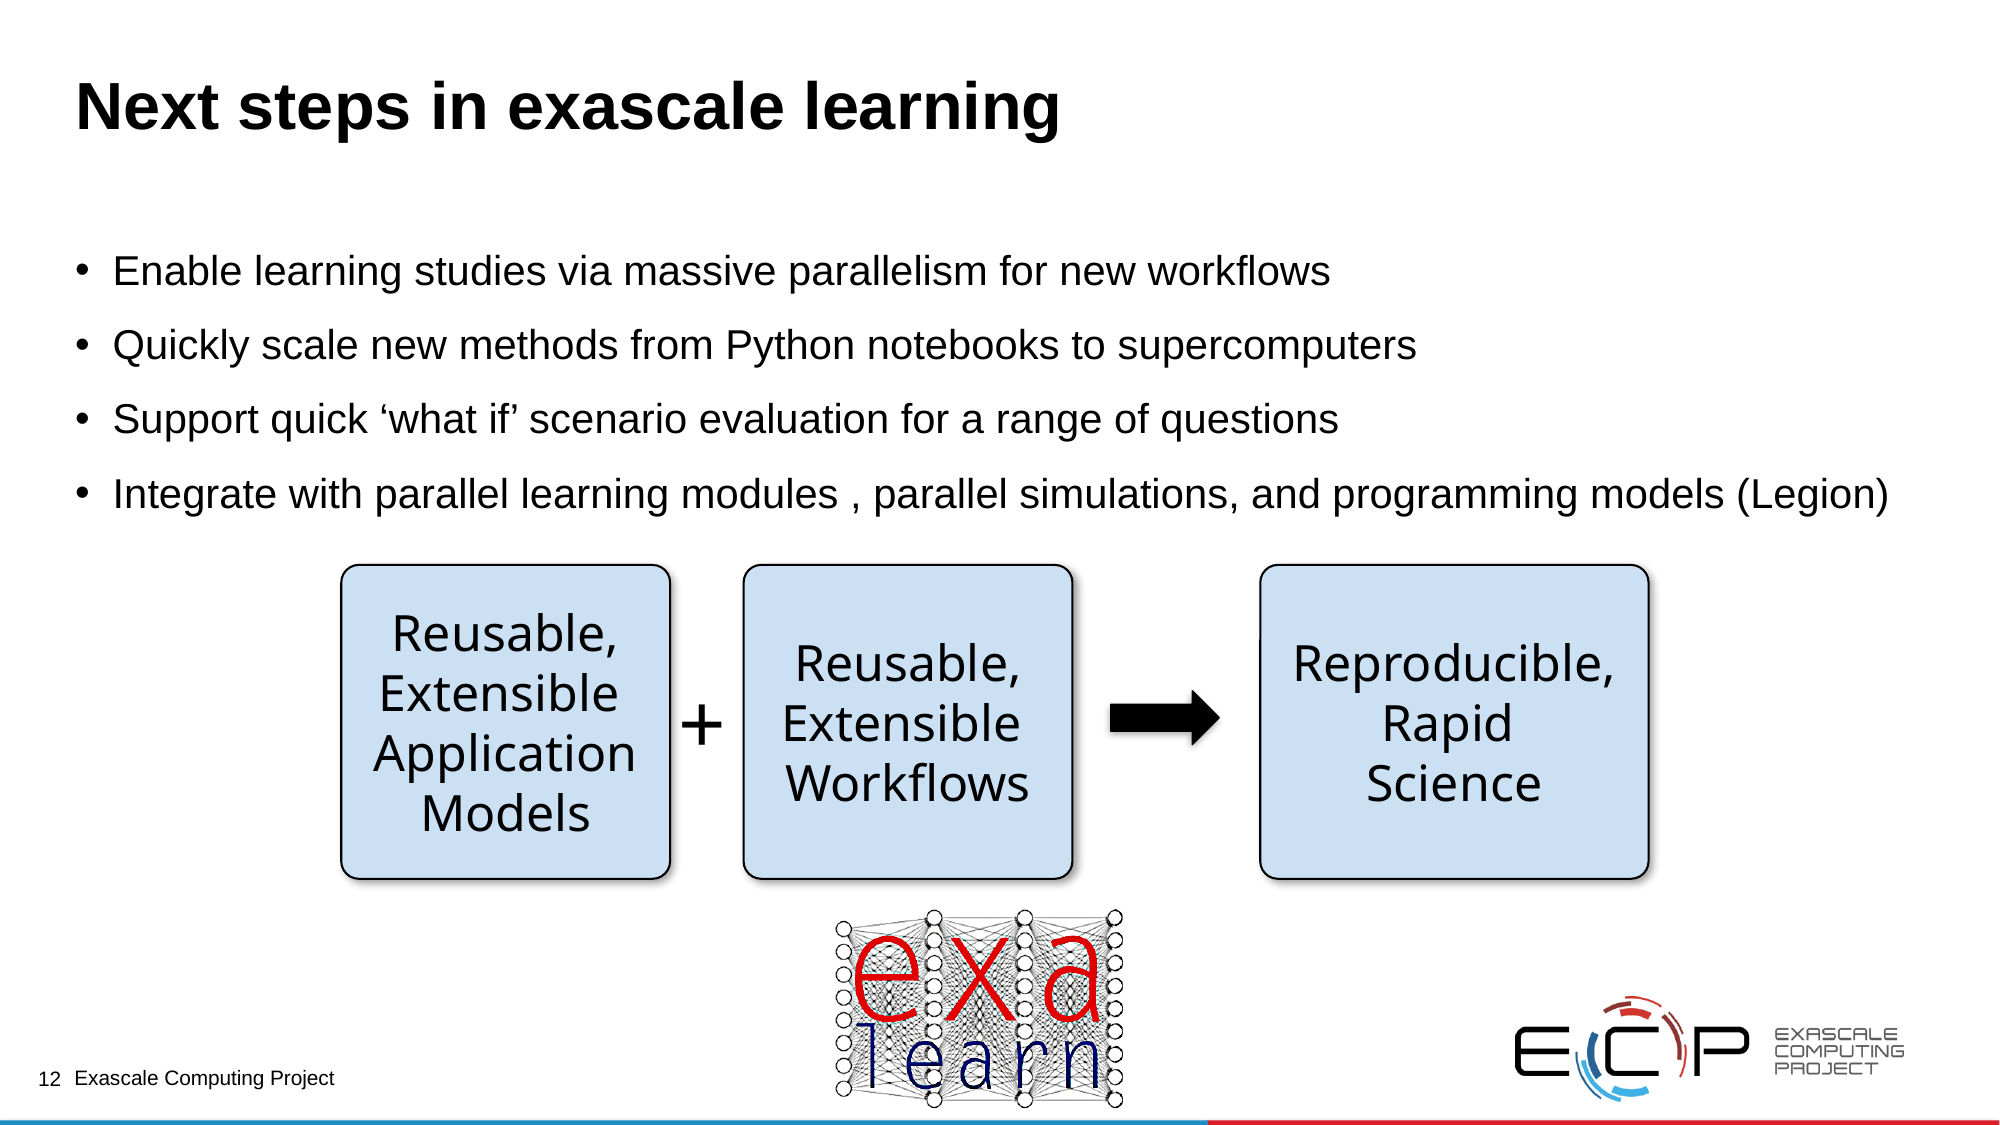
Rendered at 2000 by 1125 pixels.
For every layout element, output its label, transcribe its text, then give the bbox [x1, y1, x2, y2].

picture [833, 907, 1124, 1109]
picture [1515, 996, 1904, 1102]
text_box + [664, 663, 742, 779]
title Next steps in exascale learning [59, 67, 1926, 152]
text_box Reusable, Extensible ApplicationModels [340, 564, 671, 880]
text_box Reusable, Extensible Workflows [742, 564, 1074, 880]
text_box Reproducible, Rapid Science [1259, 564, 1650, 880]
text_box [1110, 690, 1220, 746]
list Enable learning studies via massive parallelism for new workflows Quickly scale new methods from Python notebooks to supercomputers Support quick ‘what if’ scenario evaluation for a range of questions Integrate with parallel learning modules , parallel simulations, and programming models (Legion) [59, 241, 1926, 907]
